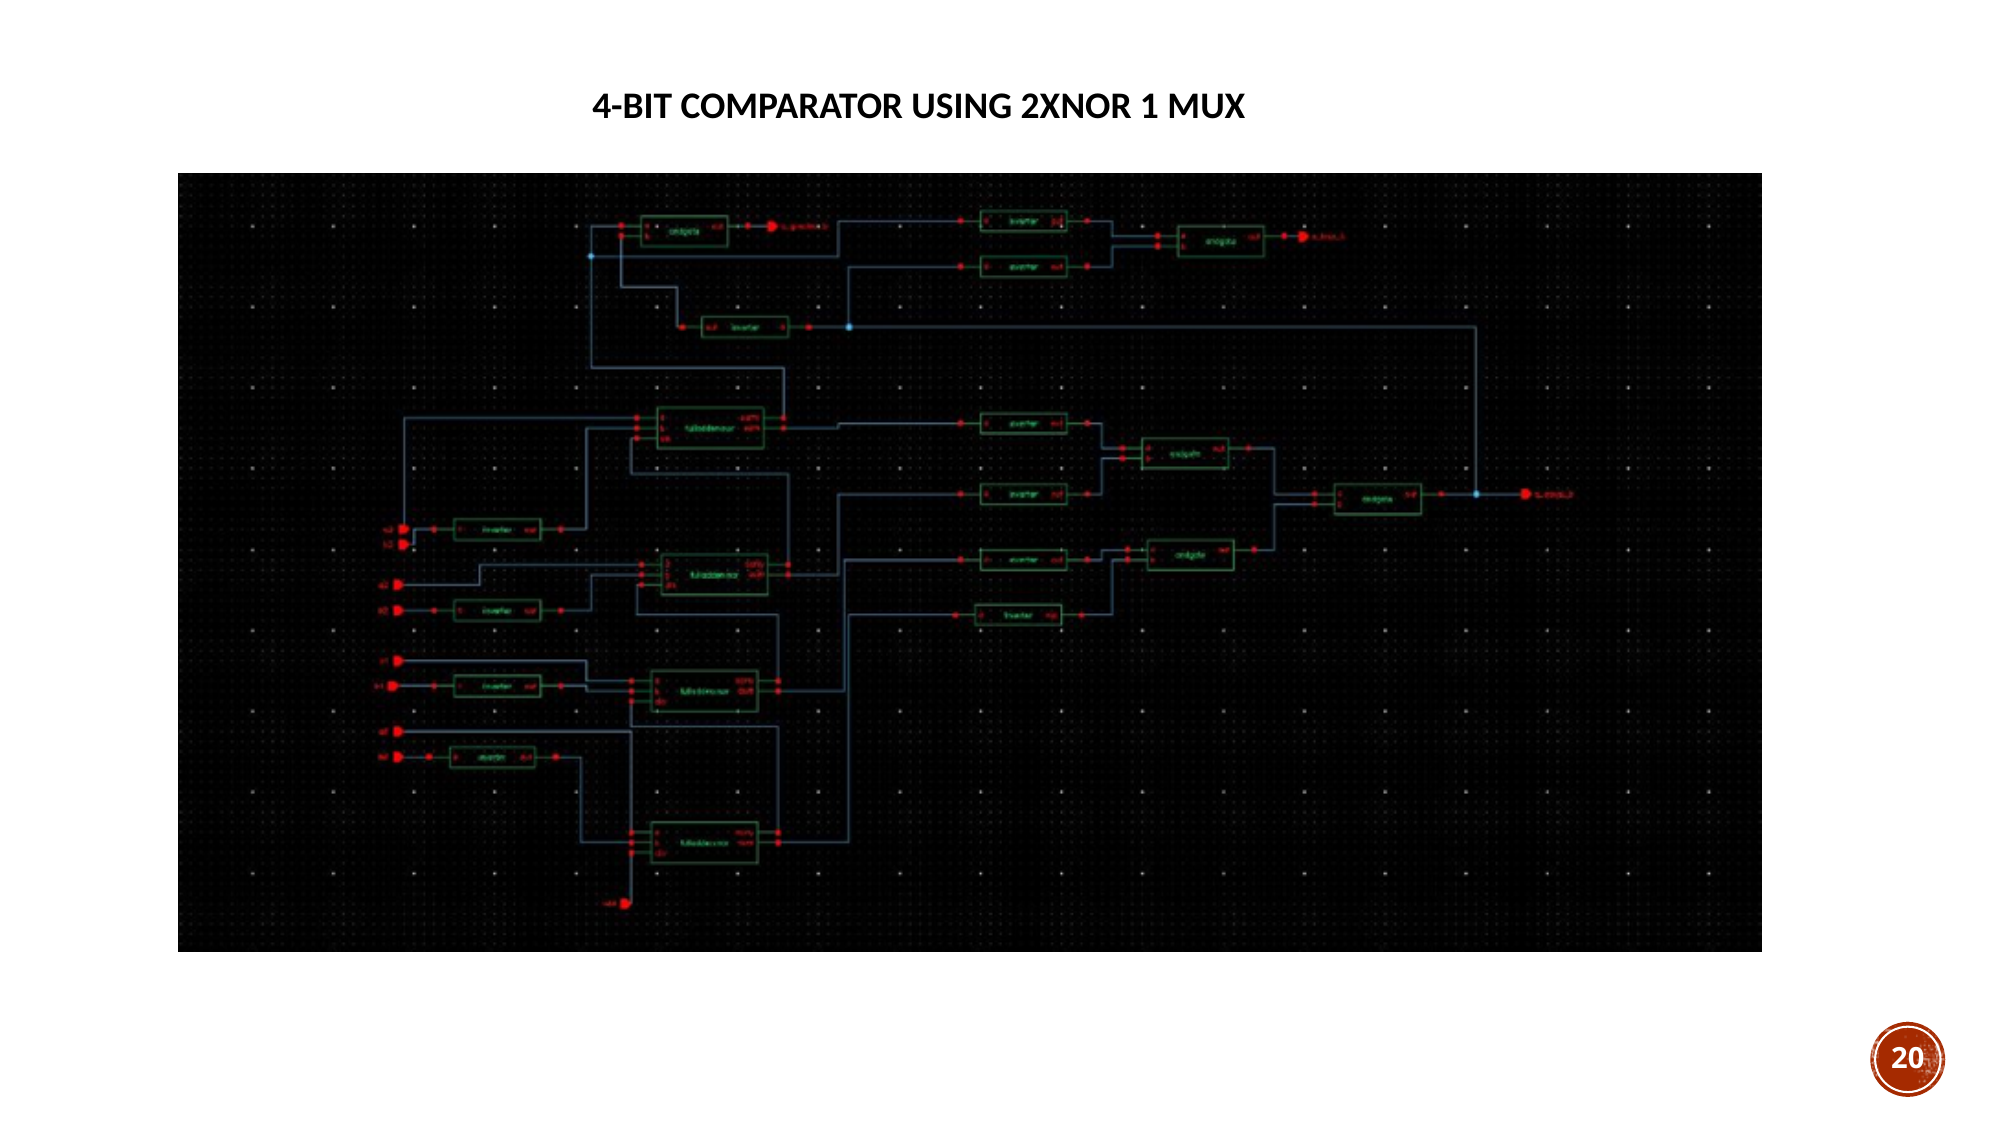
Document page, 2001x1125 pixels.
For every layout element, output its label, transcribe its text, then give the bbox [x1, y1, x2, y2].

text_box 4-BIT COMPARATOR USING 2XNOR 1 MUX [419, 74, 1419, 134]
slide_number 20 [1855, 1028, 1961, 1089]
picture [178, 173, 1762, 950]
